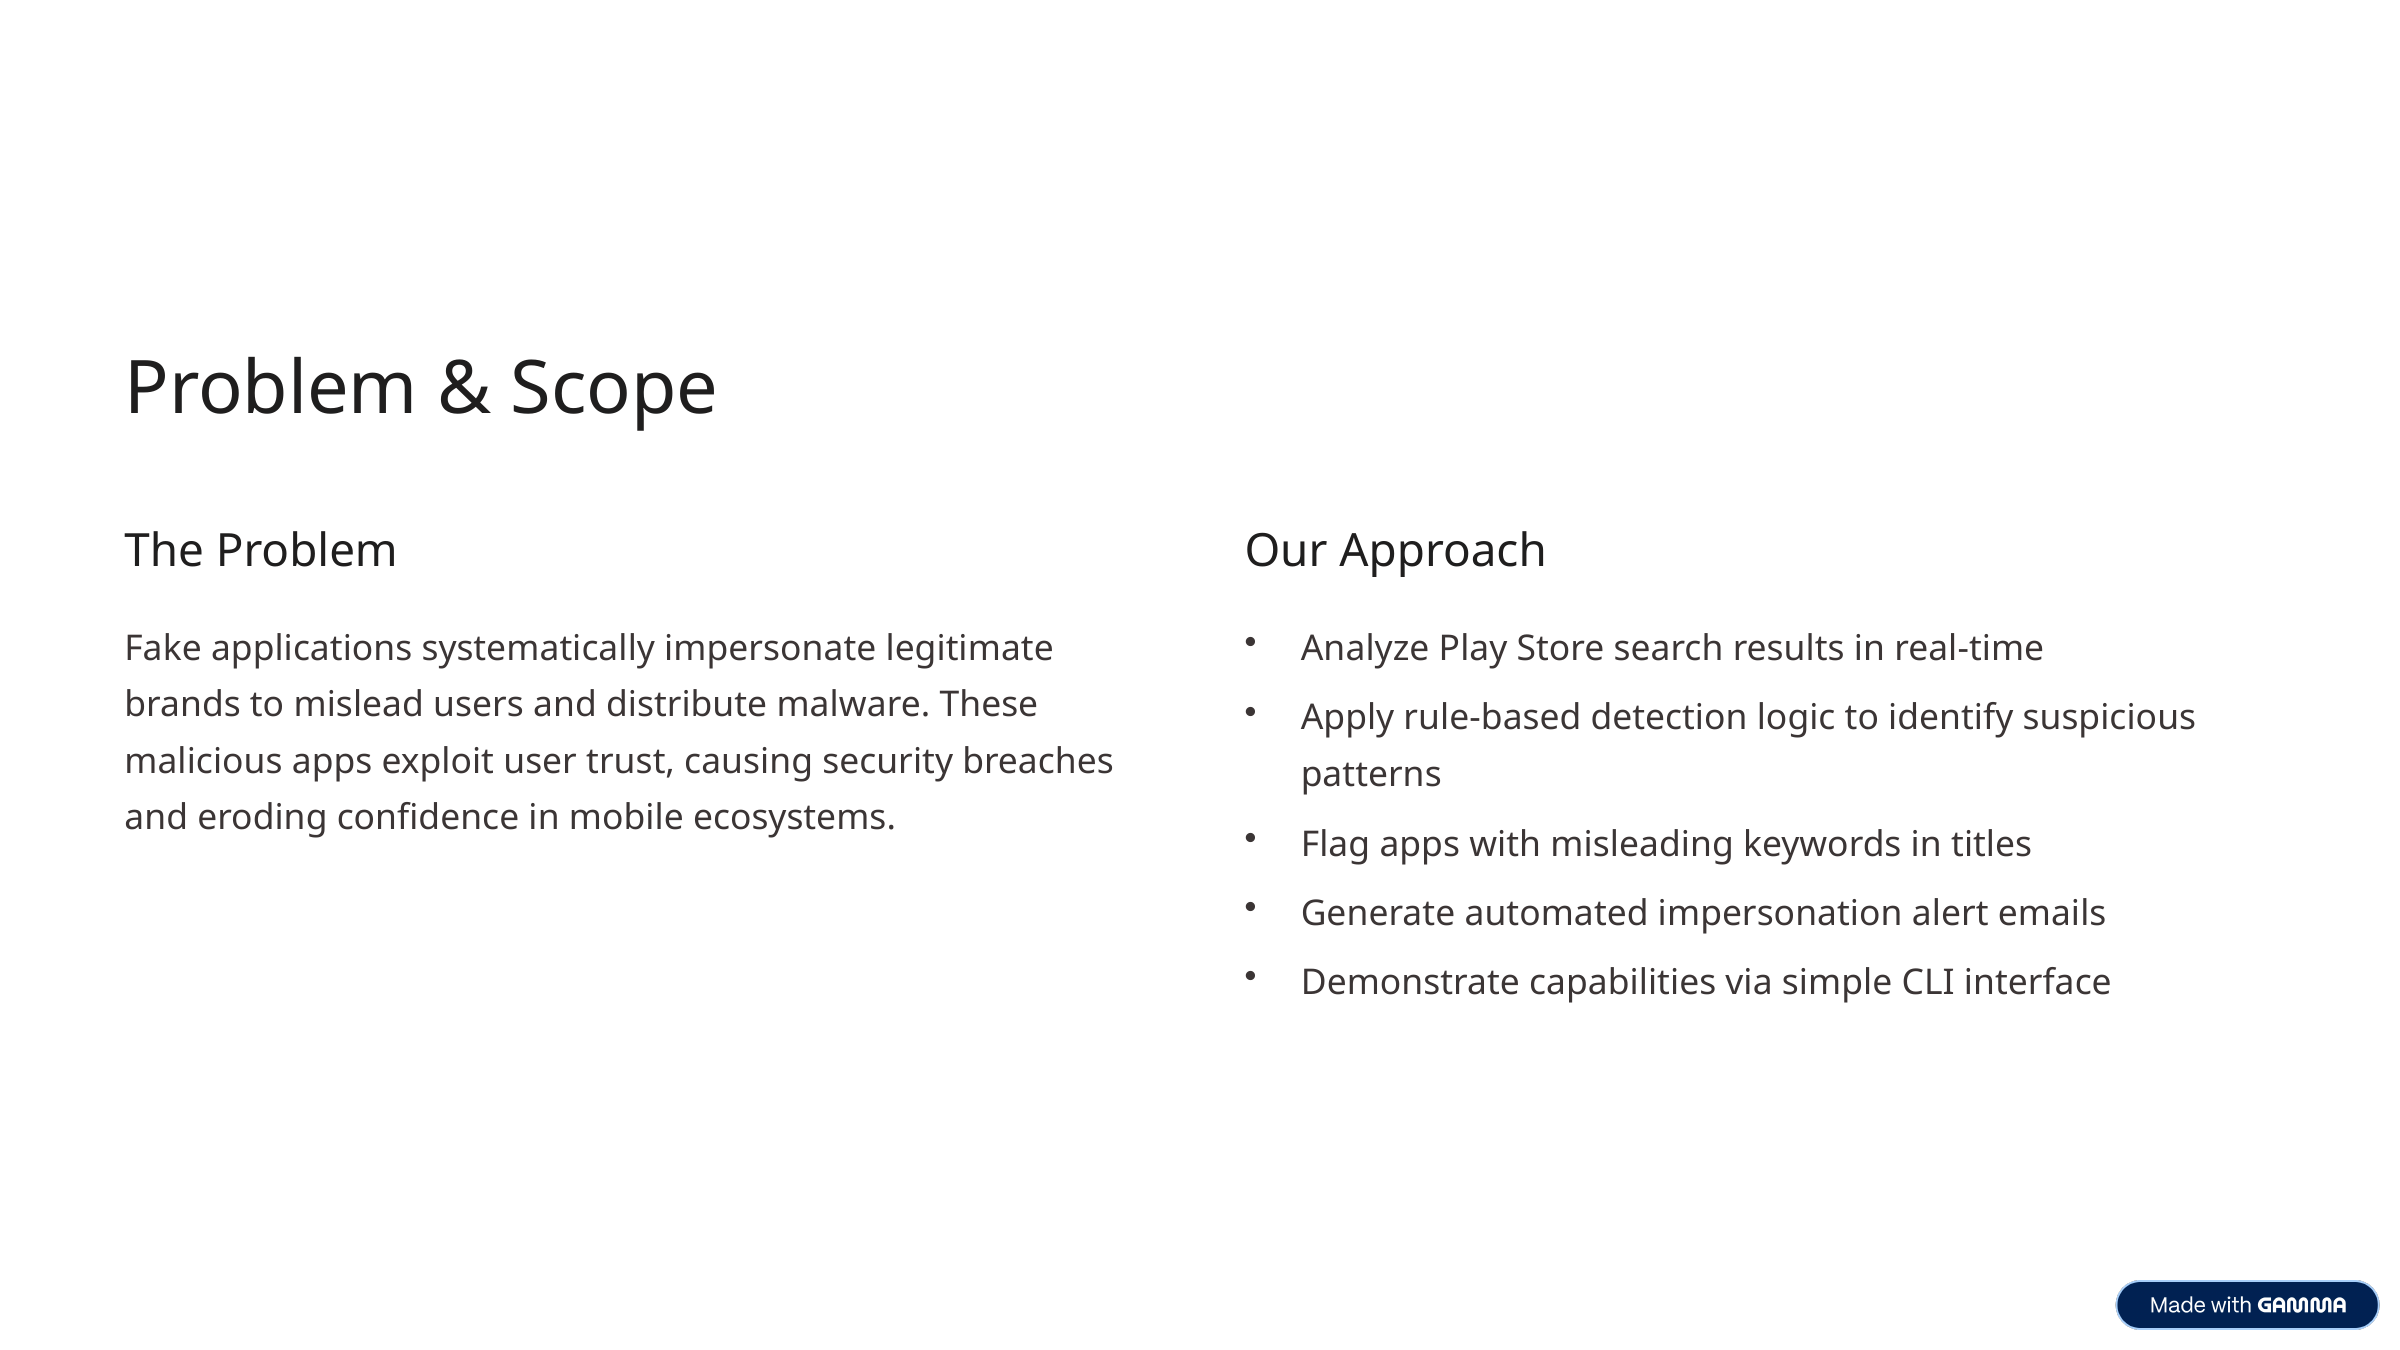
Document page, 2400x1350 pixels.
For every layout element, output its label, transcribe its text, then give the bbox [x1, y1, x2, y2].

text_box Flag apps with misleading keywords in titles [1244, 806, 2277, 864]
text_box Analyze Play Store search results in real-time [1244, 611, 2277, 669]
text_box Our Approach [1244, 517, 1713, 576]
text_box The Problem [124, 517, 592, 576]
text_box Fake applications systematically impersonate legitimate brands to mislead users and distribute malware. These malicious apps exploit user trust, causing security breaches and eroding confidence in mobile ecosystems. [124, 611, 1157, 839]
text_box Generate automated impersonation alert emails [1244, 876, 2277, 934]
text_box Apply rule-based detection logic to identify suspicious patterns [1244, 680, 2277, 795]
text_box Demonstrate capabilities via simple CLI interface [1244, 945, 2277, 1003]
text_box Problem & Scope [124, 335, 873, 429]
picture [2106, 1271, 2389, 1339]
